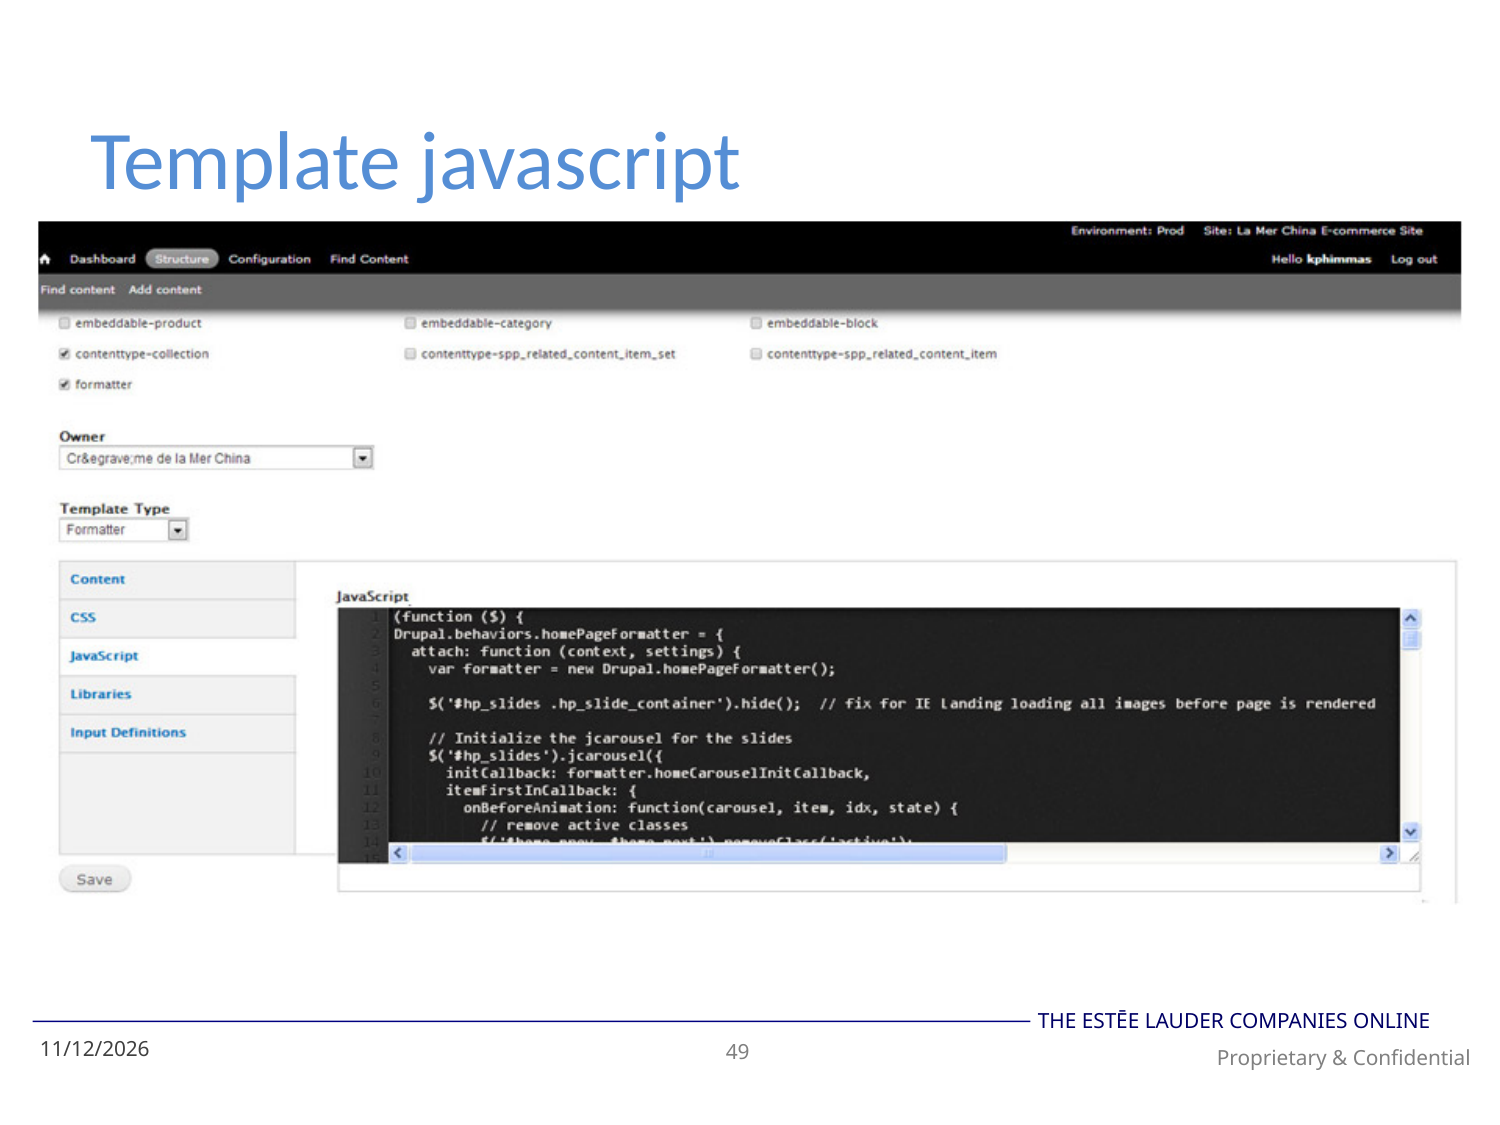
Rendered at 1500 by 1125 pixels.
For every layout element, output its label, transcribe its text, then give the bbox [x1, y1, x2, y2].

title Template javascript [75, 87, 1325, 218]
picture [37, 220, 1463, 905]
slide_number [24, 1020, 338, 1081]
